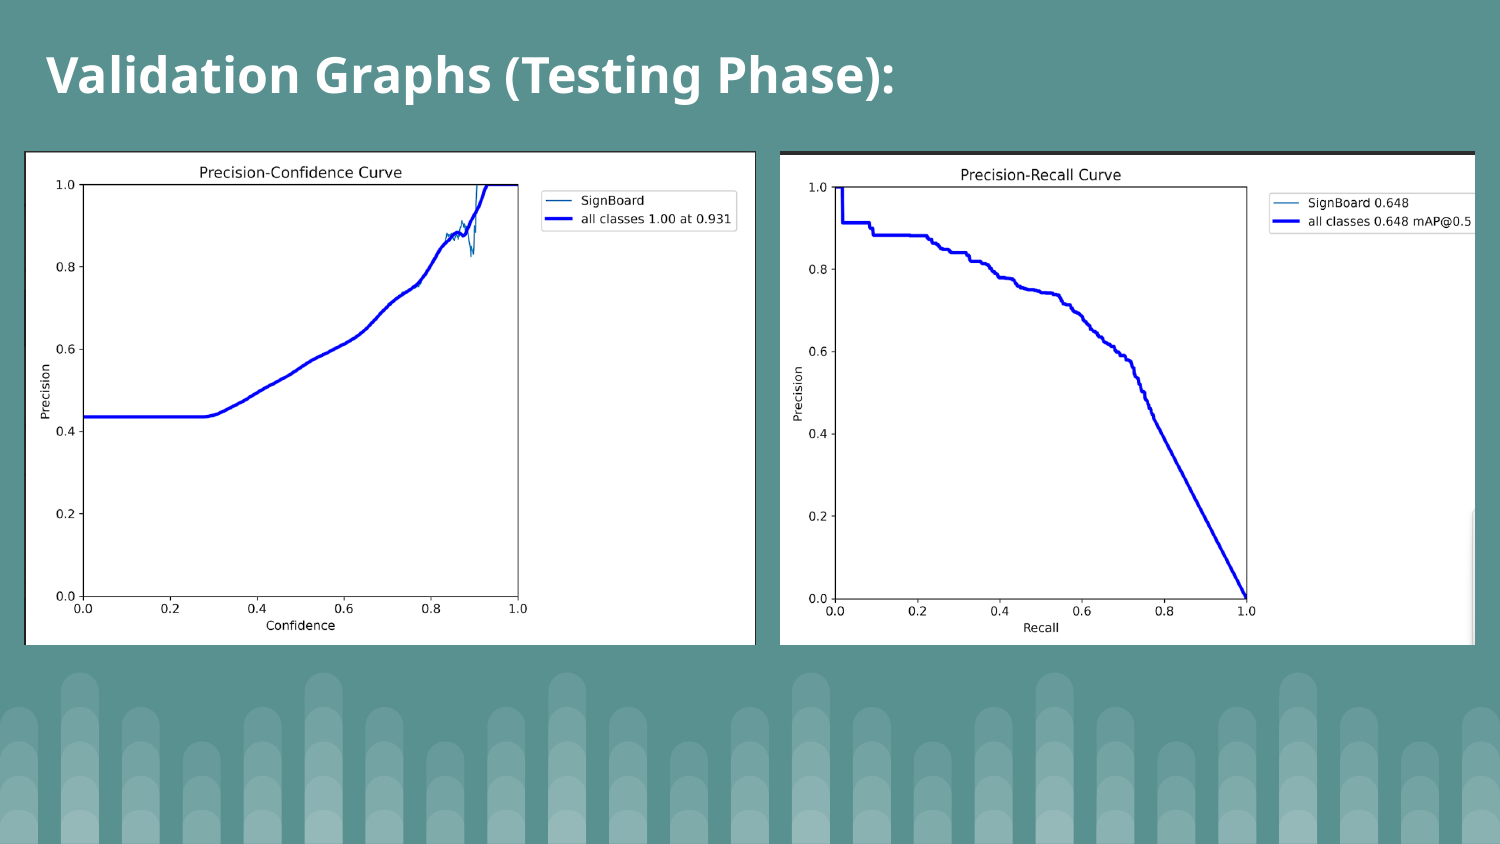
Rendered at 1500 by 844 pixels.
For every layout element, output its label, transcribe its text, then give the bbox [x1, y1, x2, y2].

title Validation Graphs (Testing Phase): [31, 21, 1367, 127]
picture [780, 150, 1476, 645]
picture [24, 150, 756, 645]
